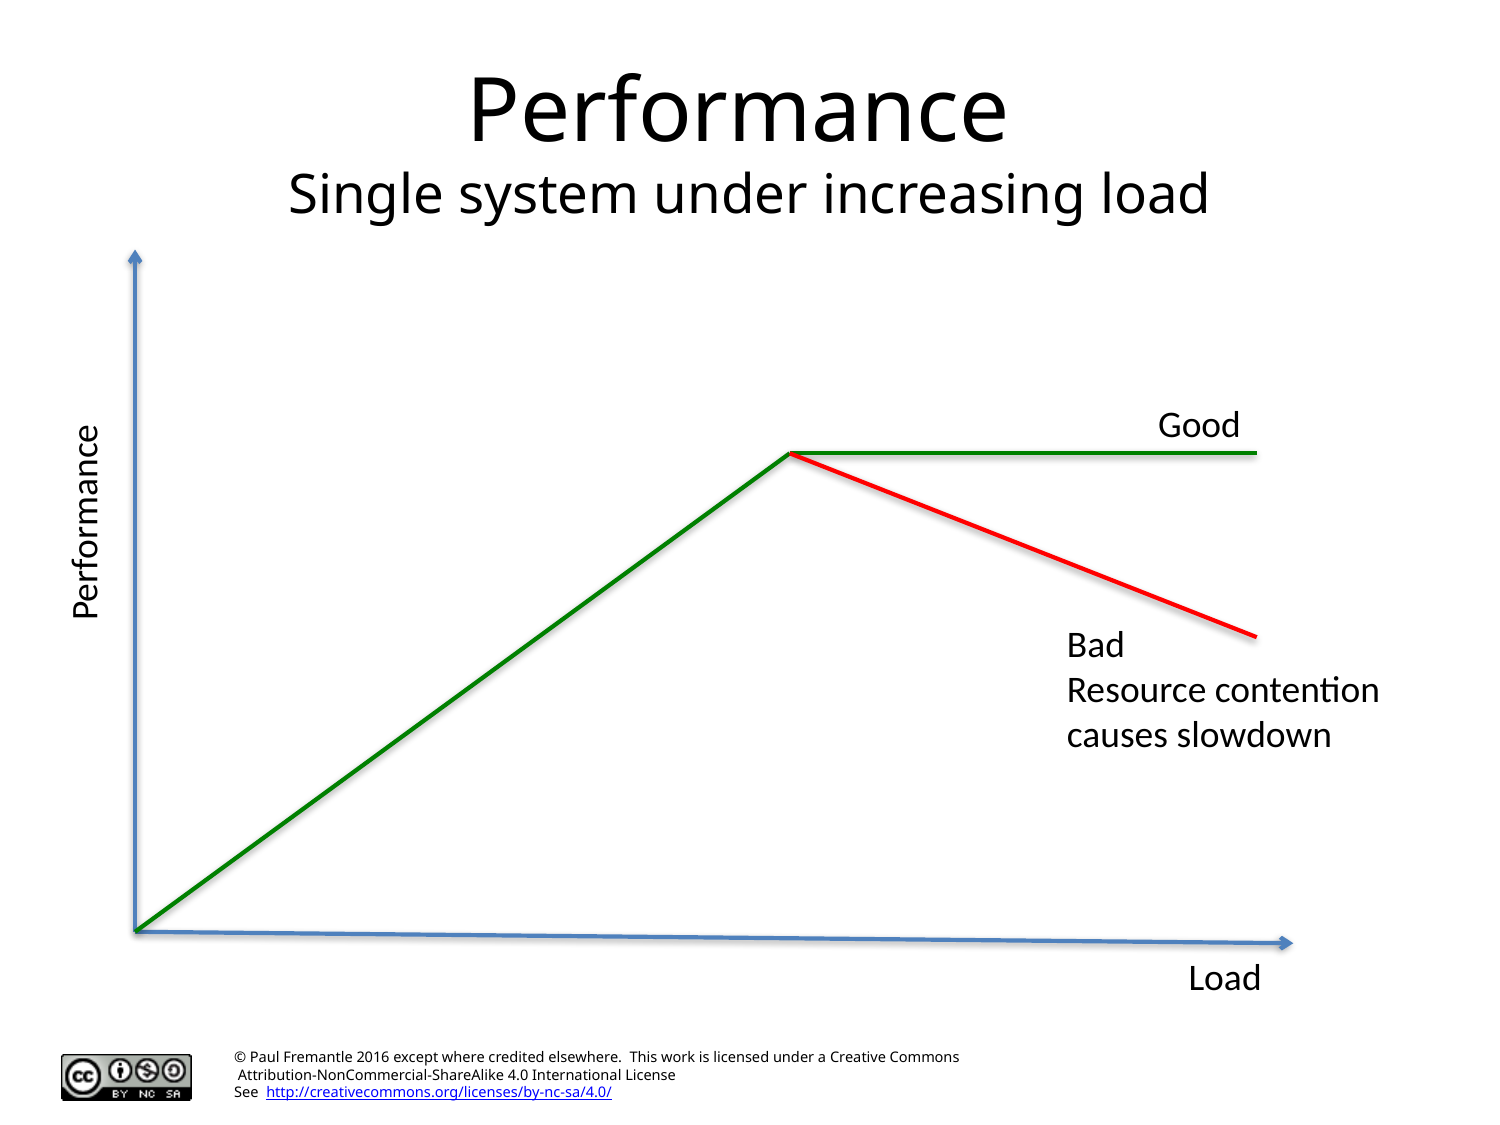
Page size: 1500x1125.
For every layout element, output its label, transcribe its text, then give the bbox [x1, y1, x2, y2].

title Performance Single system under increasing load [75, 45, 1425, 233]
text_box Performance [52, 409, 113, 636]
text_box Bad Resource contention causes slowdown [1052, 612, 1396, 807]
text_box Good [1143, 392, 1257, 451]
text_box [134, 931, 1294, 944]
text_box Load [1173, 952, 1277, 1006]
picture [61, 1054, 192, 1101]
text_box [789, 452, 1257, 638]
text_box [134, 453, 790, 933]
